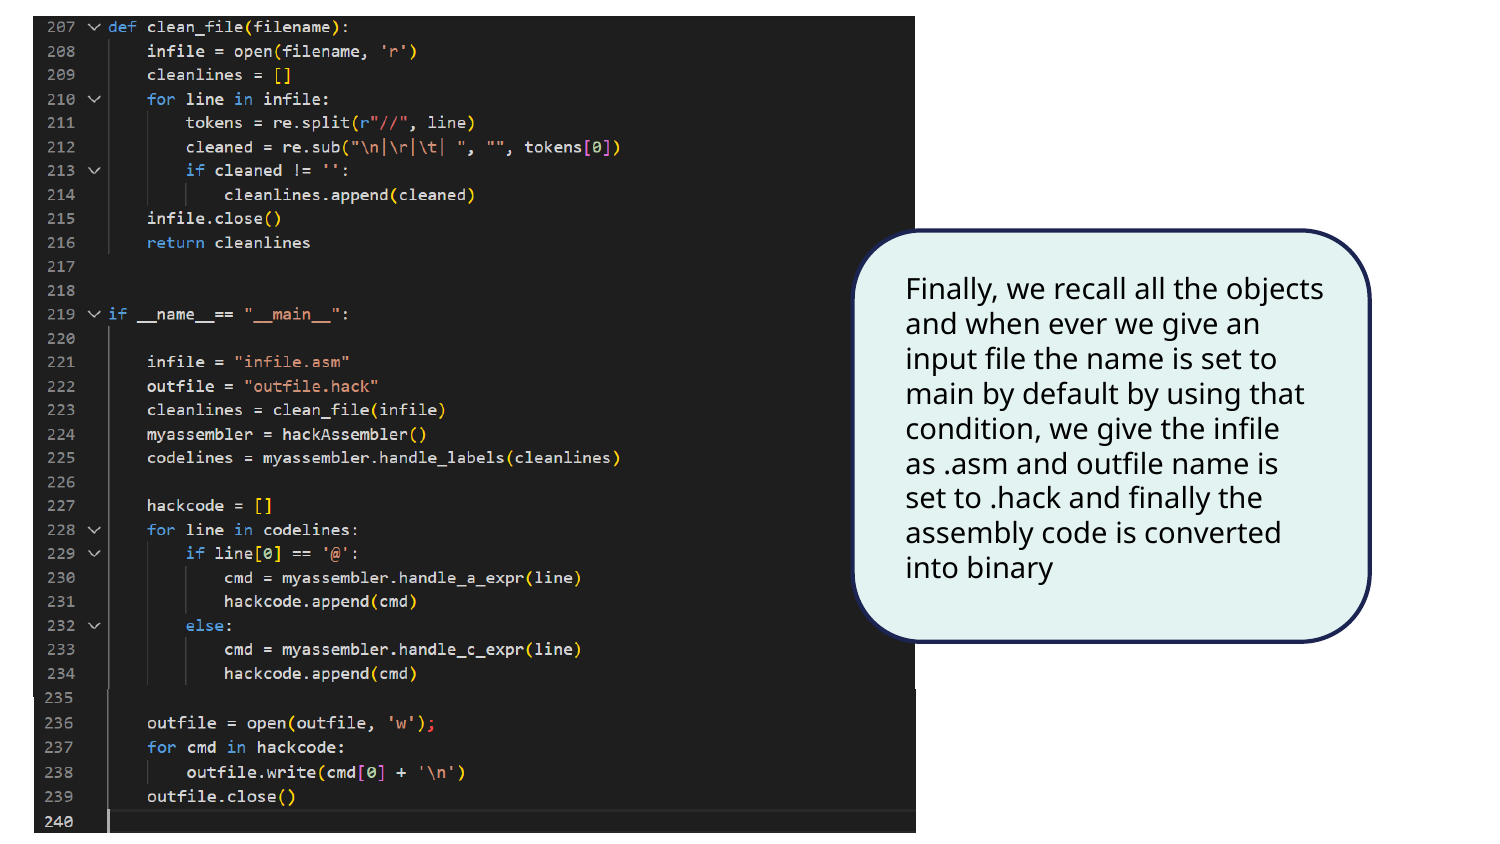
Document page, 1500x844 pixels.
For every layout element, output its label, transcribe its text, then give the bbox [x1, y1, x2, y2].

text_box [918, 228, 1372, 644]
text_box Finally, we recall all the objects and when ever we give an input file the name is set to main by default by using that condition, we give the infile as .asm and outfile name is set to .hack and finally the assembly code is converted into binary [918, 262, 1341, 558]
picture [32, 16, 916, 833]
